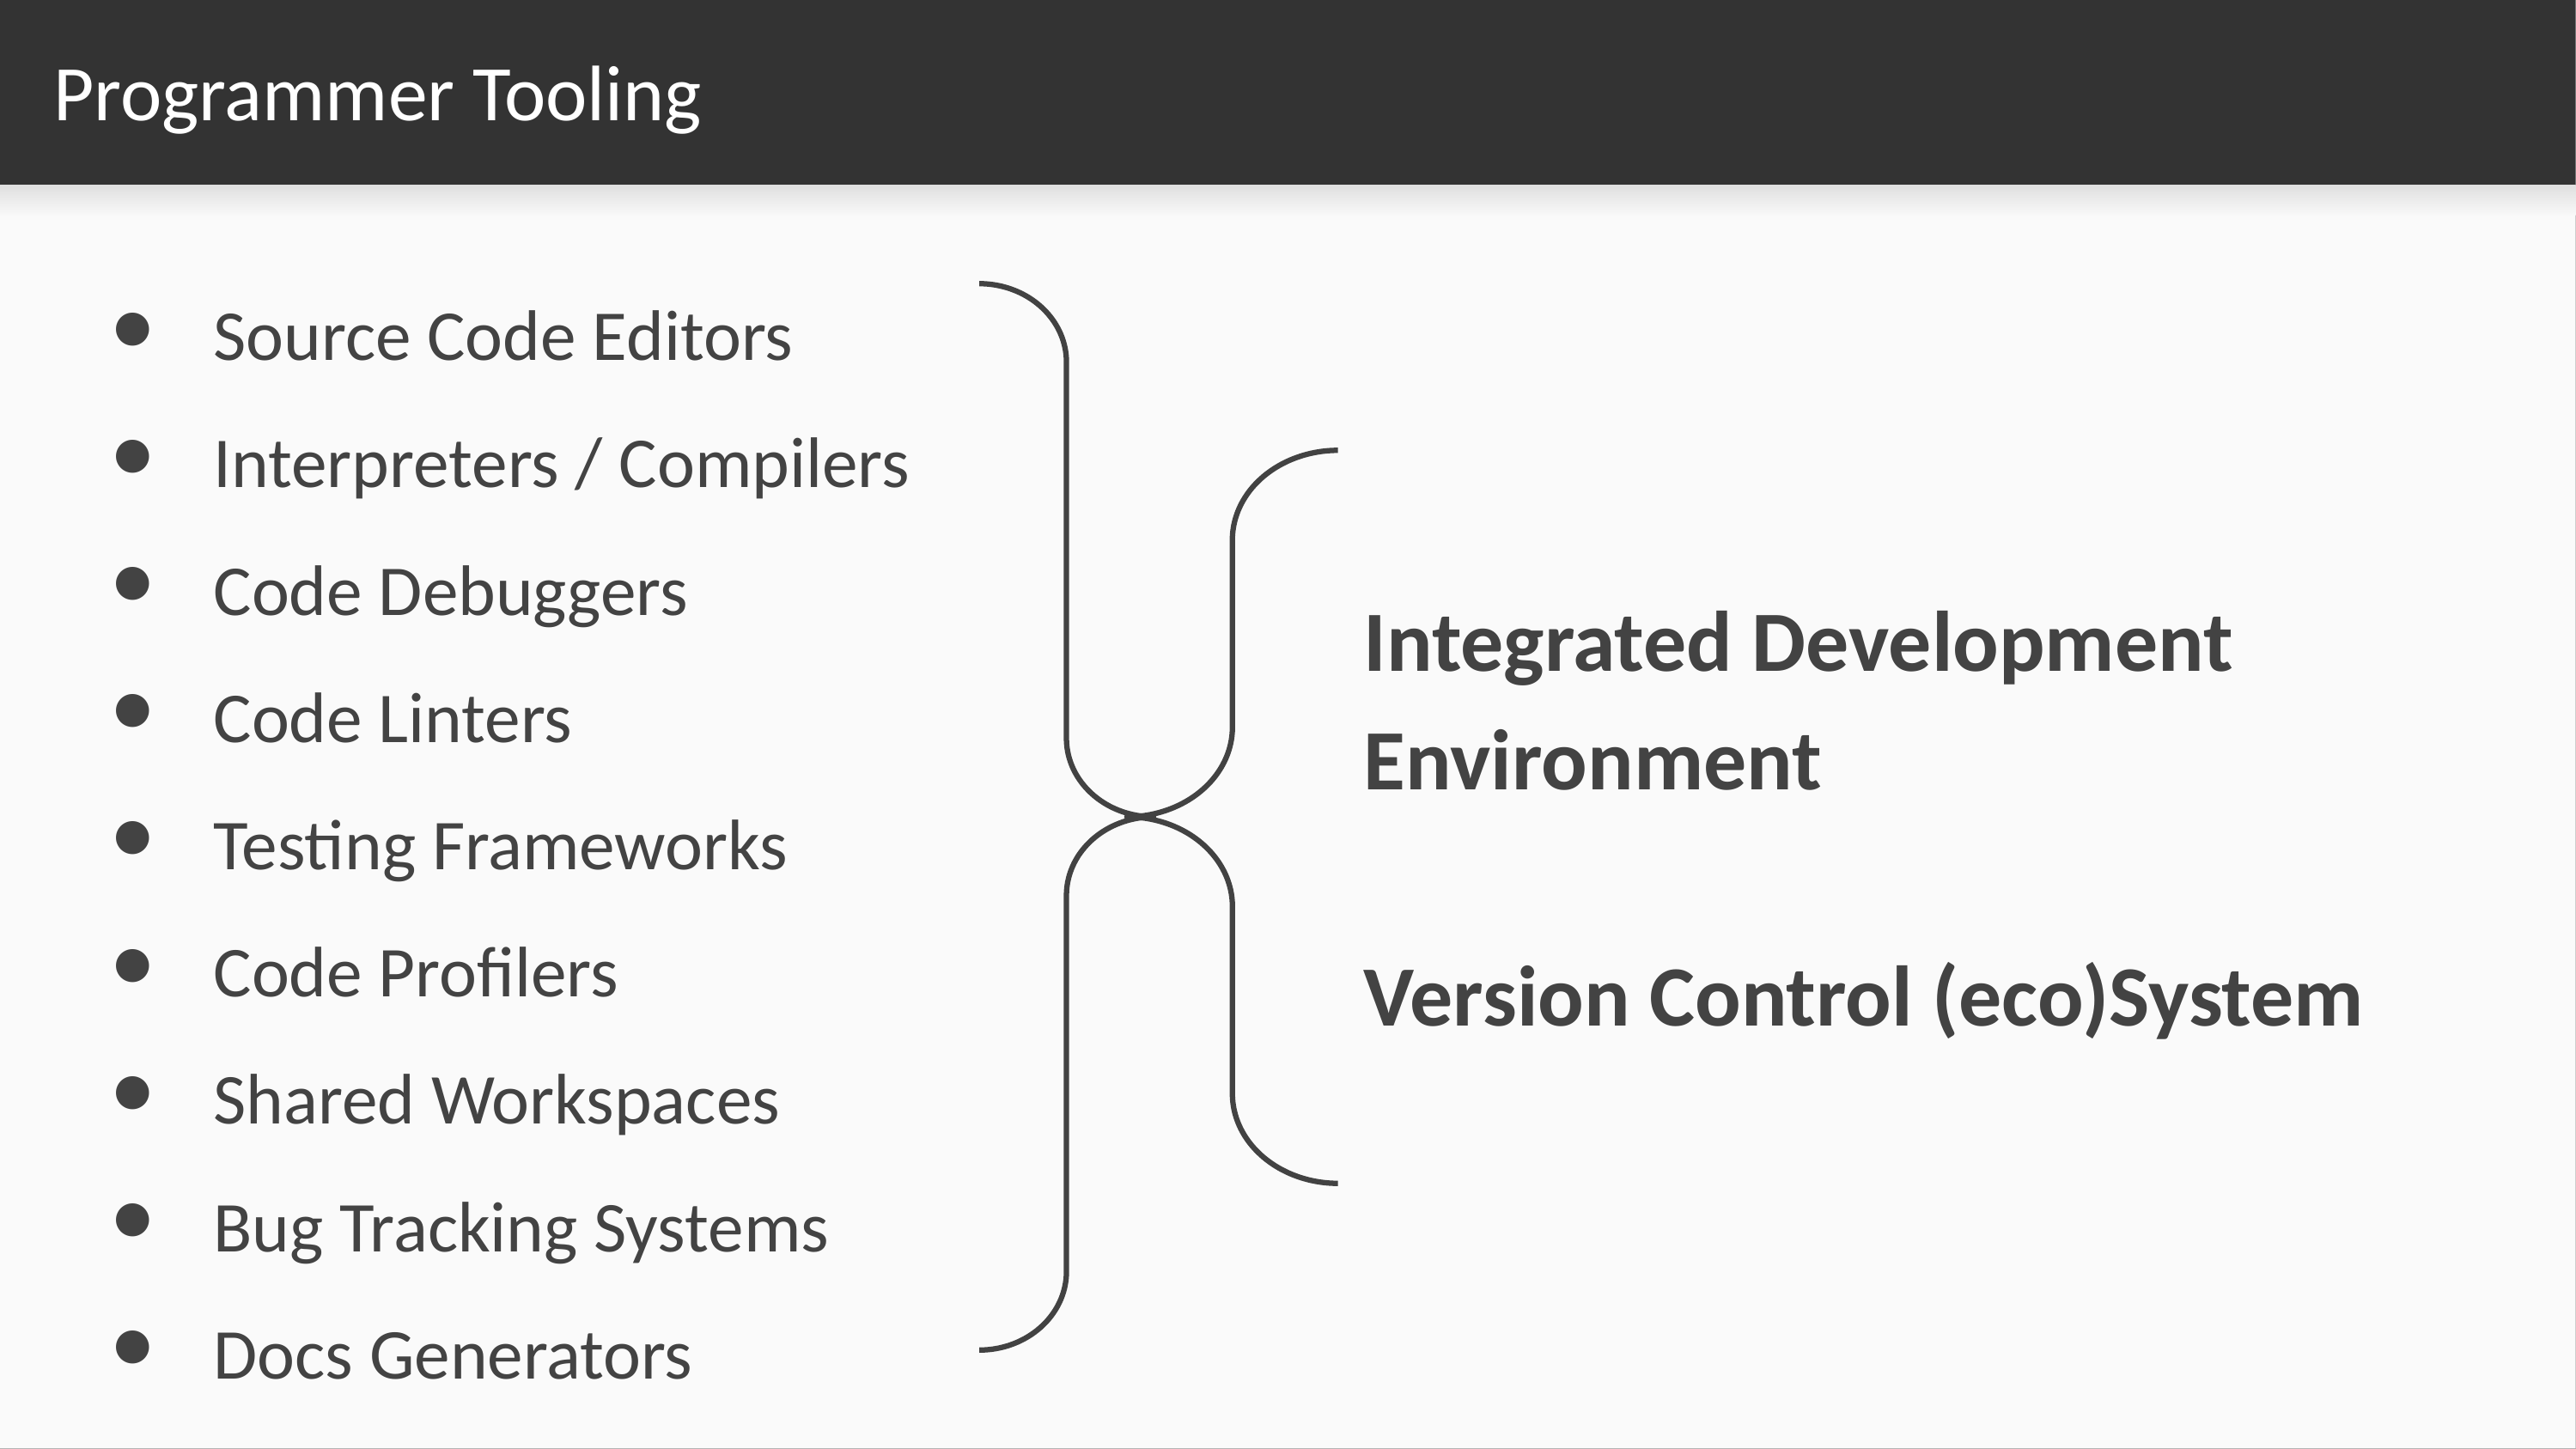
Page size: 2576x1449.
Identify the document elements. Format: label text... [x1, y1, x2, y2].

title Programmer Tooling [27, 4, 2514, 174]
list Source Code Editors Interpreters / Compilers Code Debuggers Code Linters Testing Frameworks Code Profilers Shared Workspaces Bug Tracking Systems Docs Generators [58, 250, 1127, 1384]
list Integrated Development Environment Version Control (eco)System [1338, 544, 2576, 1090]
text_box [1126, 450, 1338, 1184]
text_box [979, 283, 1141, 1350]
